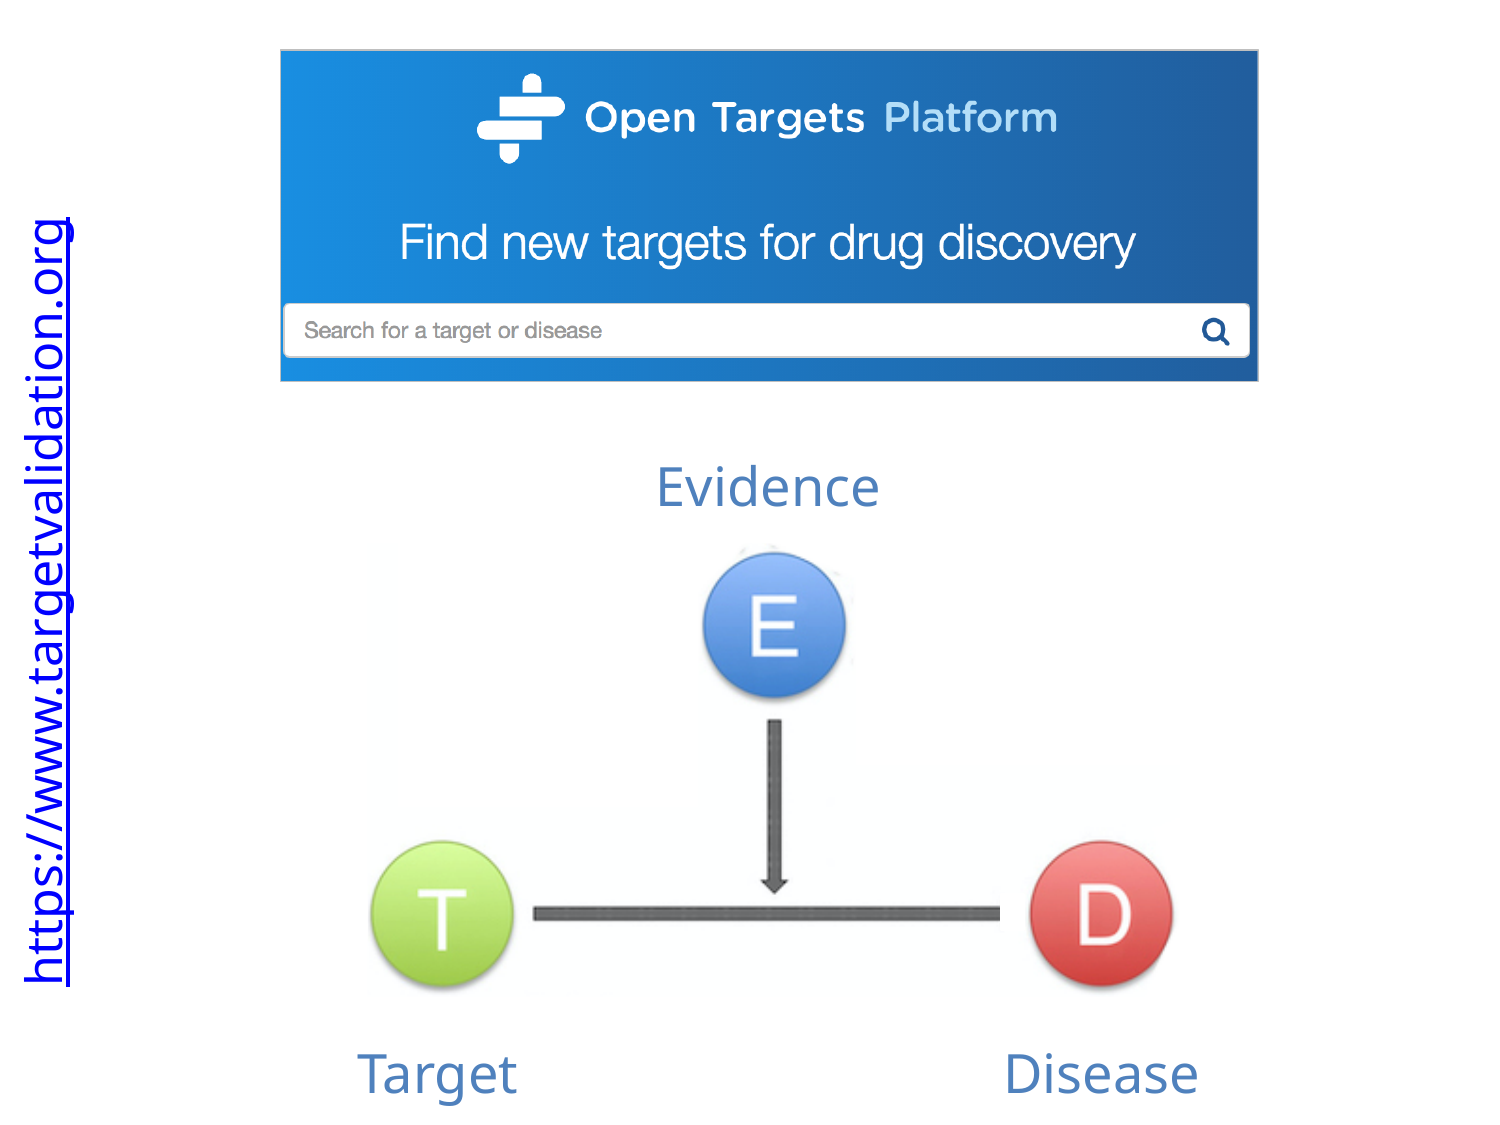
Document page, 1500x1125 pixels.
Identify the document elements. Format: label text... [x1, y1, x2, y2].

picture [367, 543, 1180, 998]
text_box Disease [958, 999, 1246, 1108]
text_box Target [294, 999, 581, 1108]
text_box https://www.targetvalidation.org [5, 0, 142, 1125]
picture [280, 50, 1258, 381]
text_box Evidence [625, 412, 912, 521]
